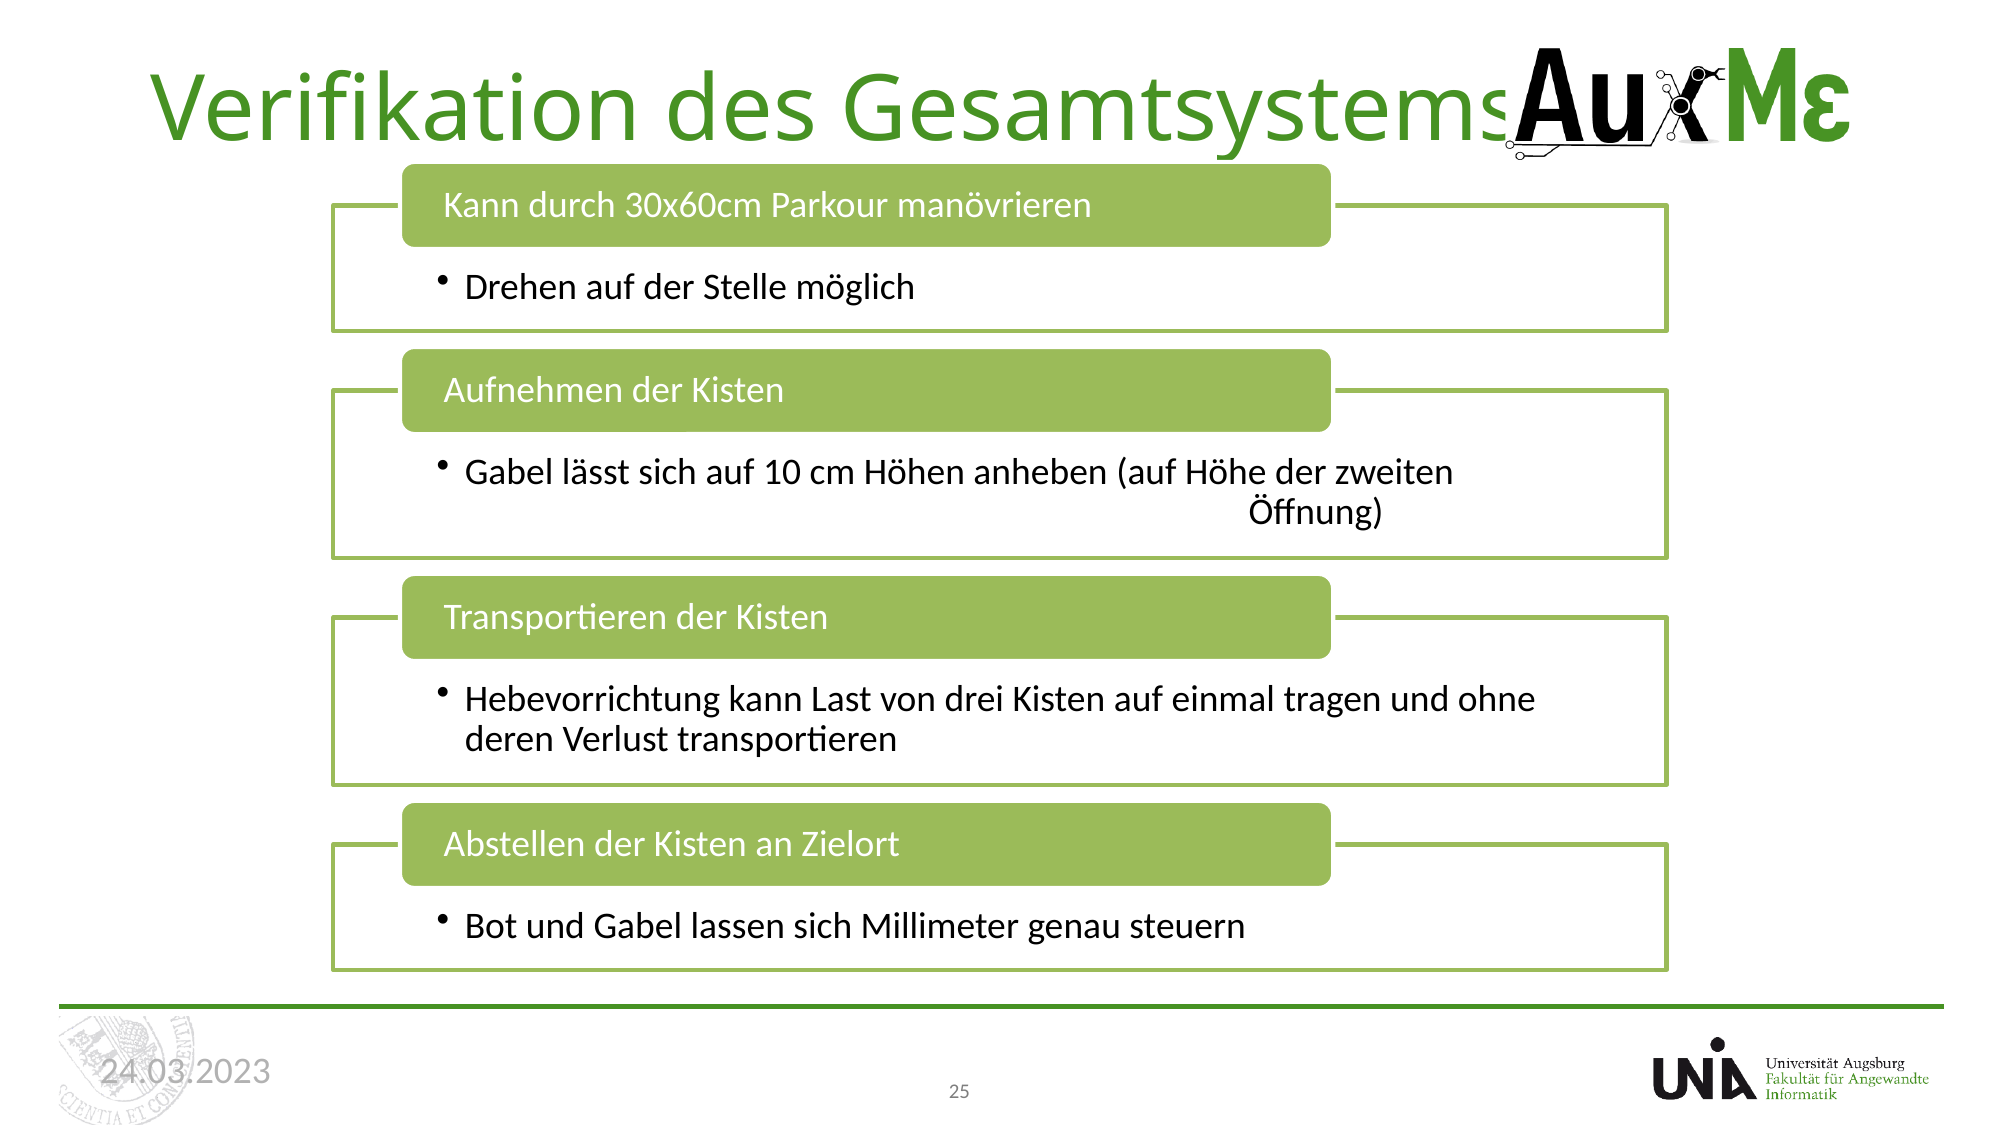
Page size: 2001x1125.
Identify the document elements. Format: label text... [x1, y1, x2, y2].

title Verifikation des Gesamtsystems [150, 48, 1505, 271]
picture [58, 1016, 195, 1125]
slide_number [99, 1046, 560, 1103]
picture [1653, 1037, 1929, 1100]
slide_number 25 [948, 1077, 1031, 1106]
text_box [332, 143, 1667, 989]
text_box [1505, 48, 1850, 160]
